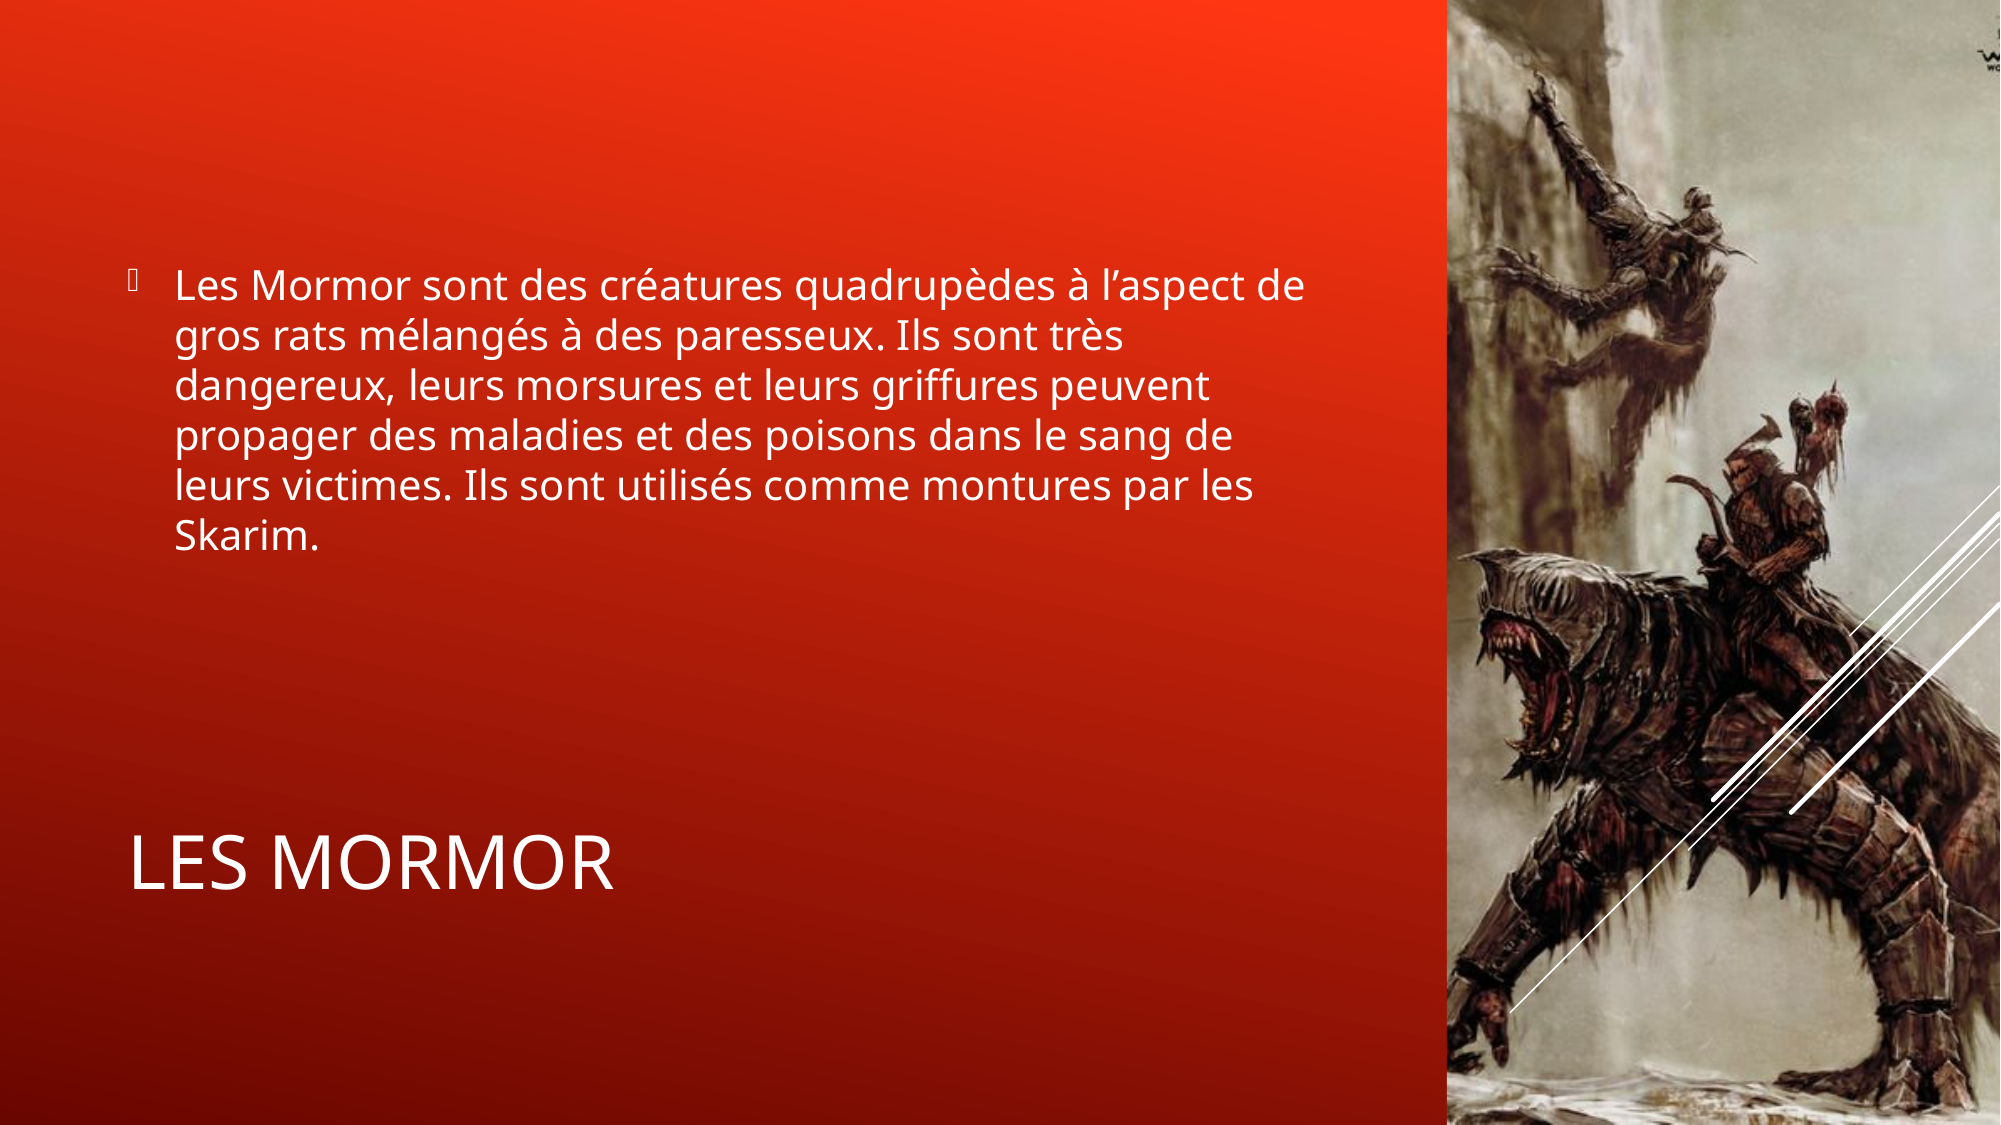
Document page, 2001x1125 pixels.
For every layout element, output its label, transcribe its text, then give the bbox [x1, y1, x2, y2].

picture [1446, 0, 2000, 1125]
title Les Mormor [112, 736, 1350, 984]
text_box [1510, 485, 2000, 1013]
text_box [0, 0, 1446, 1125]
list Les Mormor sont des créatures quadrupèdes à l’aspect de gros rats mélangés à des paresseux. Ils sont très dangereux, leurs morsures et leurs griffures peuvent propager des maladies et des poisons dans le sang de leurs victimes. Ils sont utilisés comme montures par les Skarim. [112, 112, 1342, 706]
